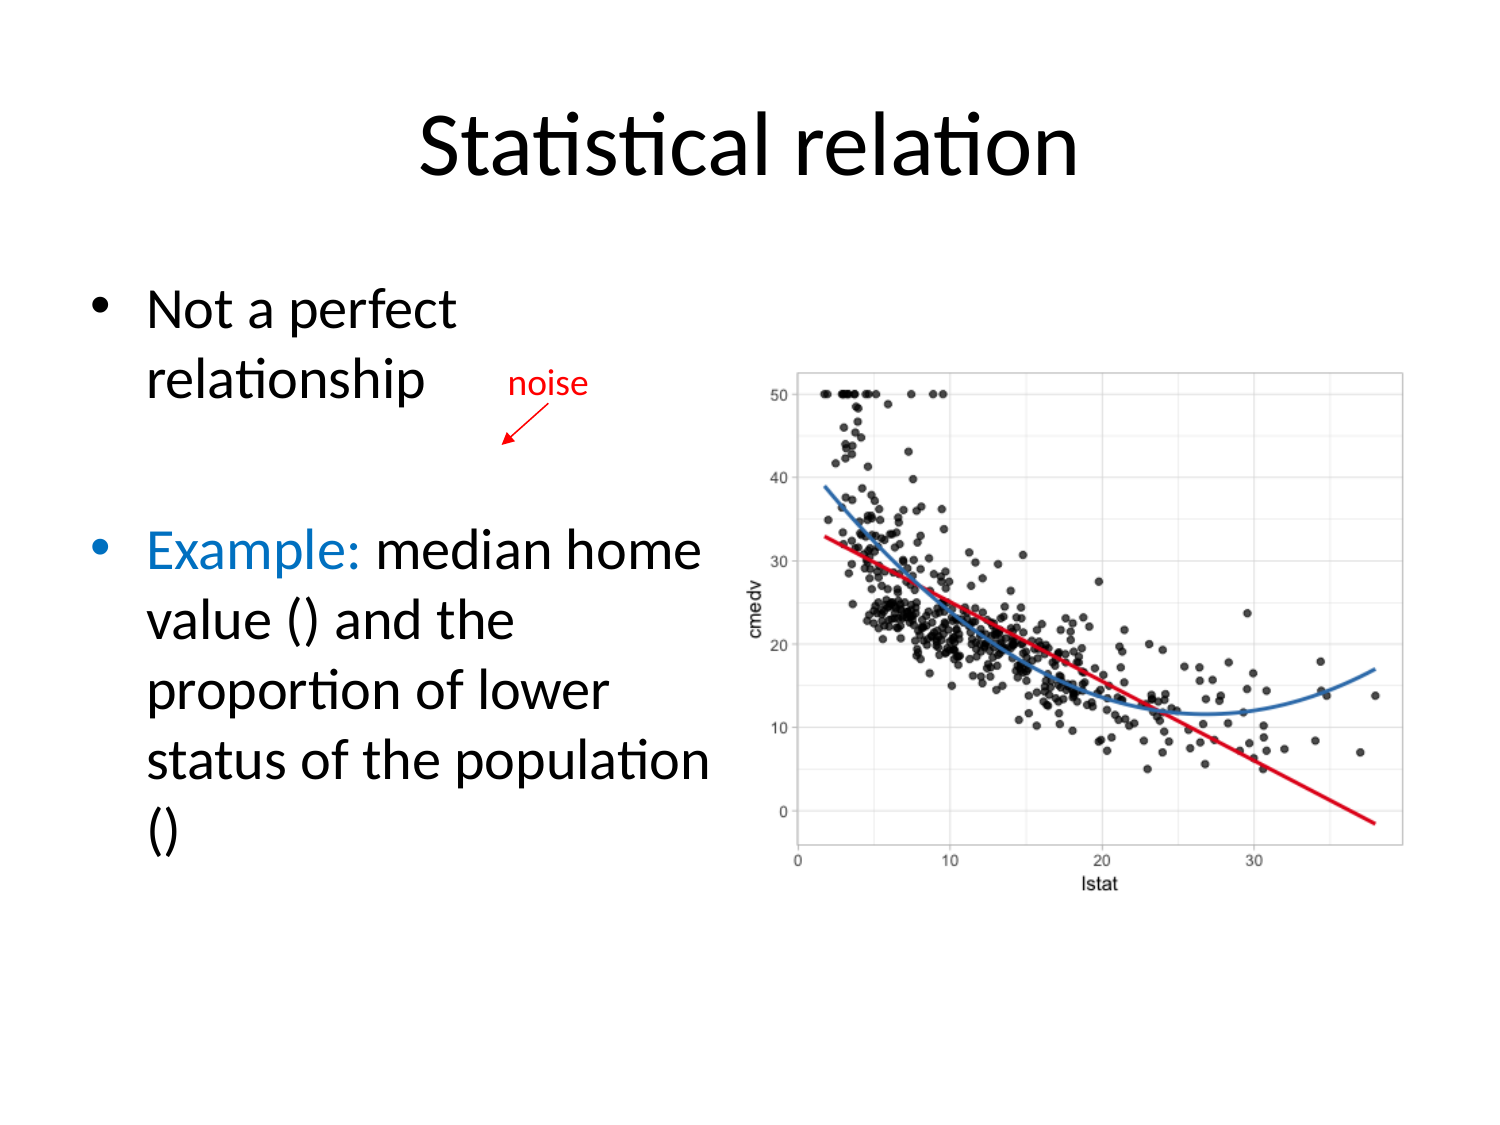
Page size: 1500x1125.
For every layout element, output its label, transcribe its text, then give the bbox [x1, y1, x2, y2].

text_box noise [489, 350, 607, 411]
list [737, 363, 1413, 904]
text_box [501, 403, 549, 446]
title Statistical relation [75, 45, 1425, 233]
